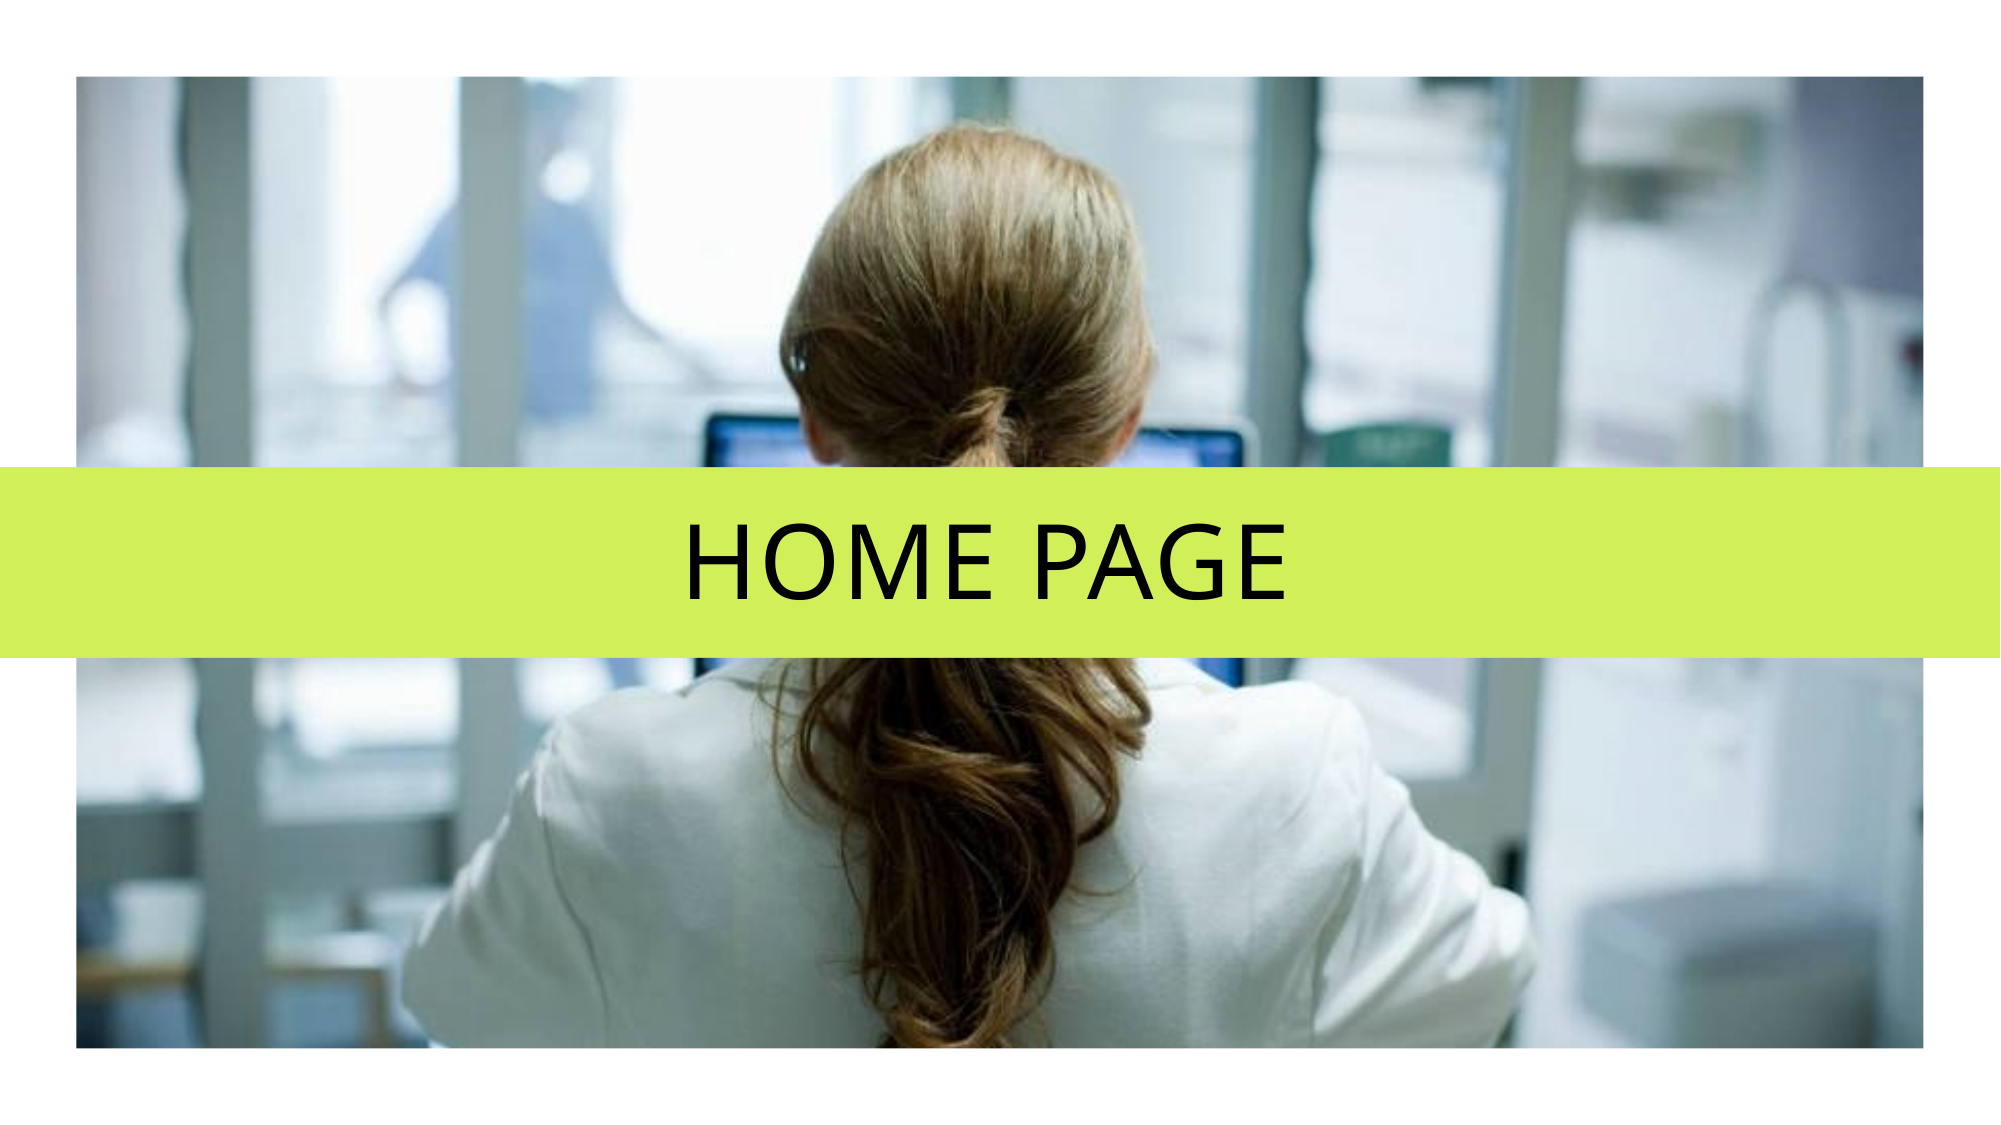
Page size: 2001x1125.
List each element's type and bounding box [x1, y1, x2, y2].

picture [76, 76, 1924, 1049]
